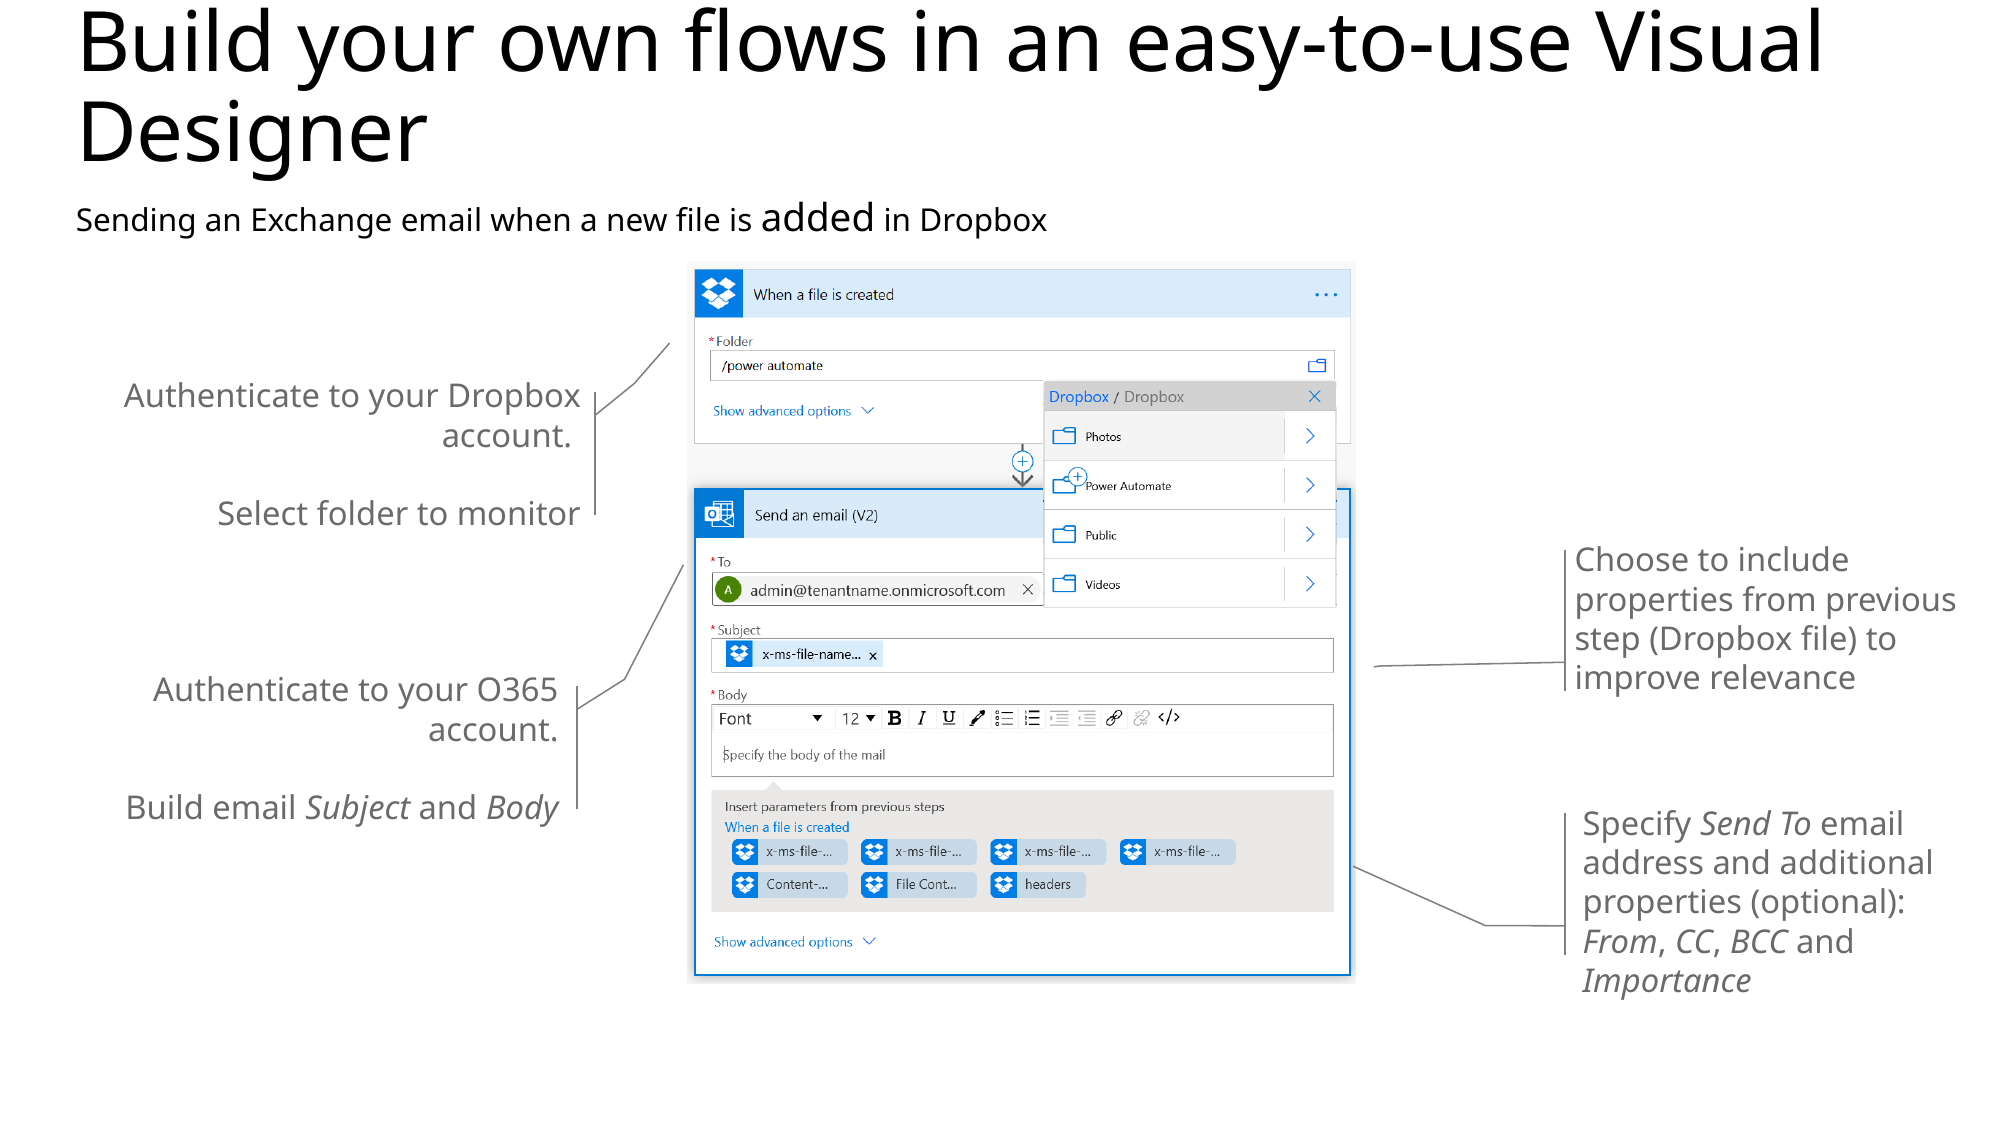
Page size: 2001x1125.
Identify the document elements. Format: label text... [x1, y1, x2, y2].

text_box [0, 531, 1973, 972]
picture [687, 261, 1356, 608]
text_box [24, 367, 596, 515]
title Build your own flows in an easy-to-use Visual Designer [61, 21, 2000, 158]
picture [687, 972, 1356, 984]
